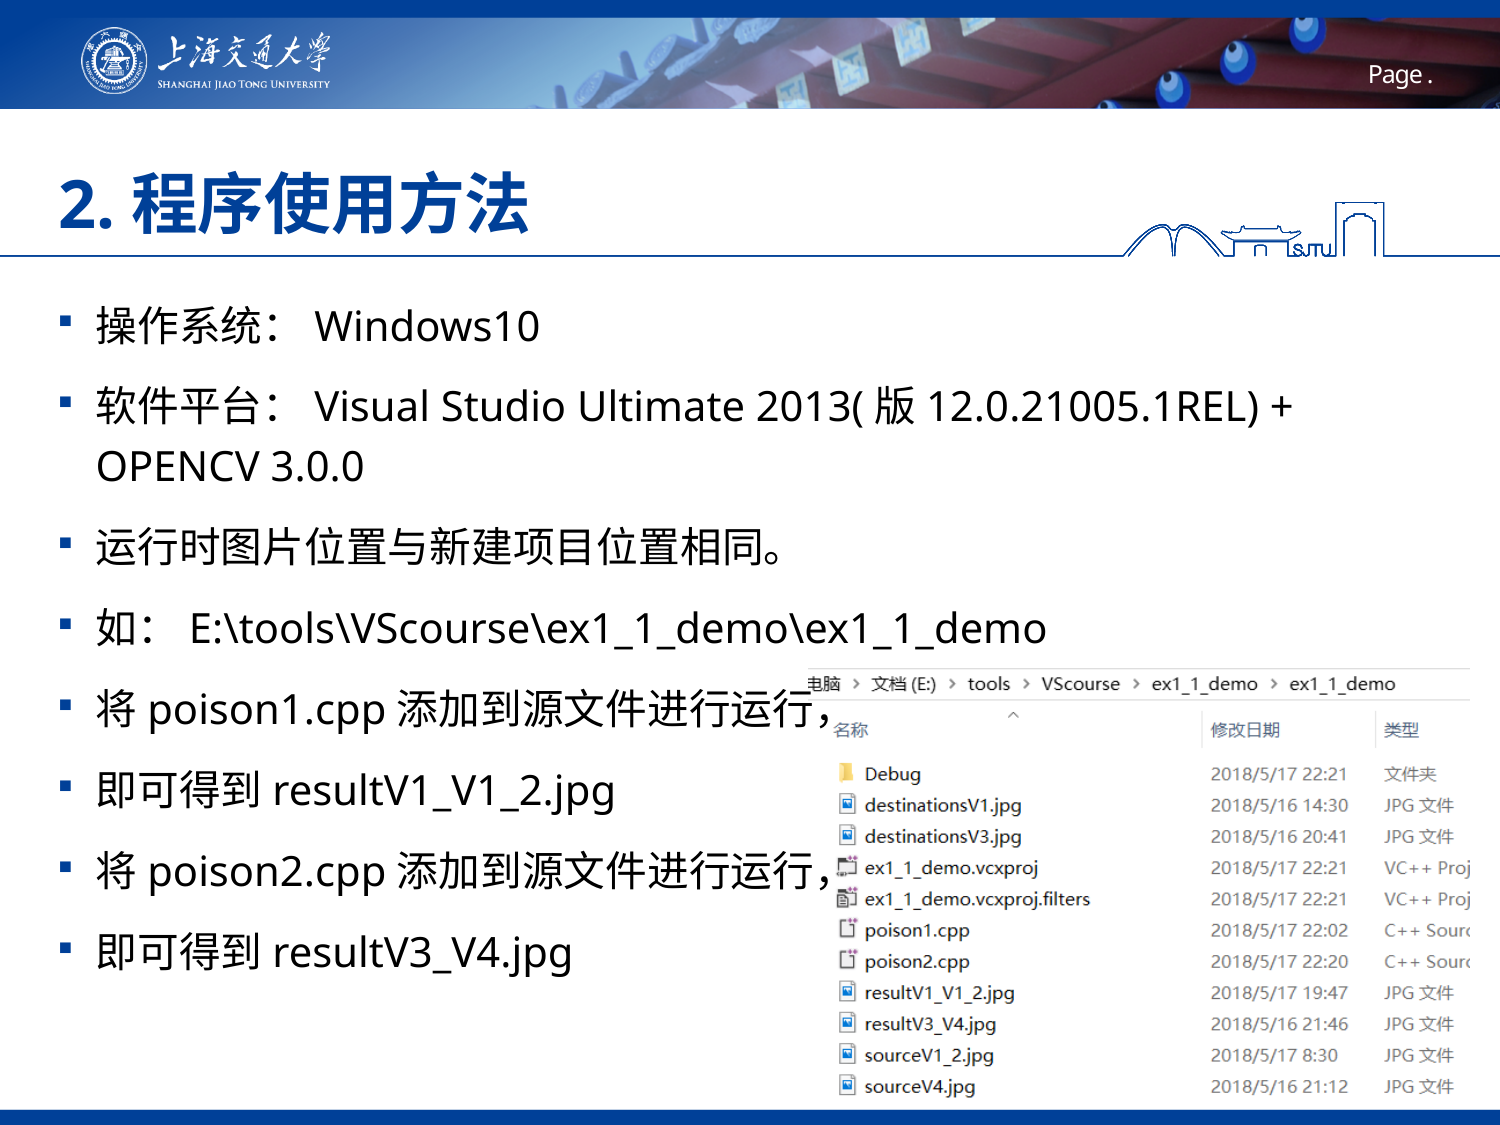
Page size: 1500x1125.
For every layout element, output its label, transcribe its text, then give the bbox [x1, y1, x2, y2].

list 操作系统：Windows10 软件平台：Visual Studio Ultimate 2013(版12.0.21005.1REL) + OPENCV 3.0.0 运行时图片位置与新建项目位置相同。 如：E:\tools\VScourse\ex1_1_demo\ex1_1_demo 将poison1.cpp添加到源文件进行运行， 即可得到resultV1_V1_2.jpg 将poison2.cpp添加到源文件进行运行， 即可得到resultV3_V4.jpg [43, 281, 1373, 1074]
title 2.程序使用方法 [43, 160, 1449, 255]
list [808, 667, 1470, 1101]
picture [0, 18, 1500, 109]
